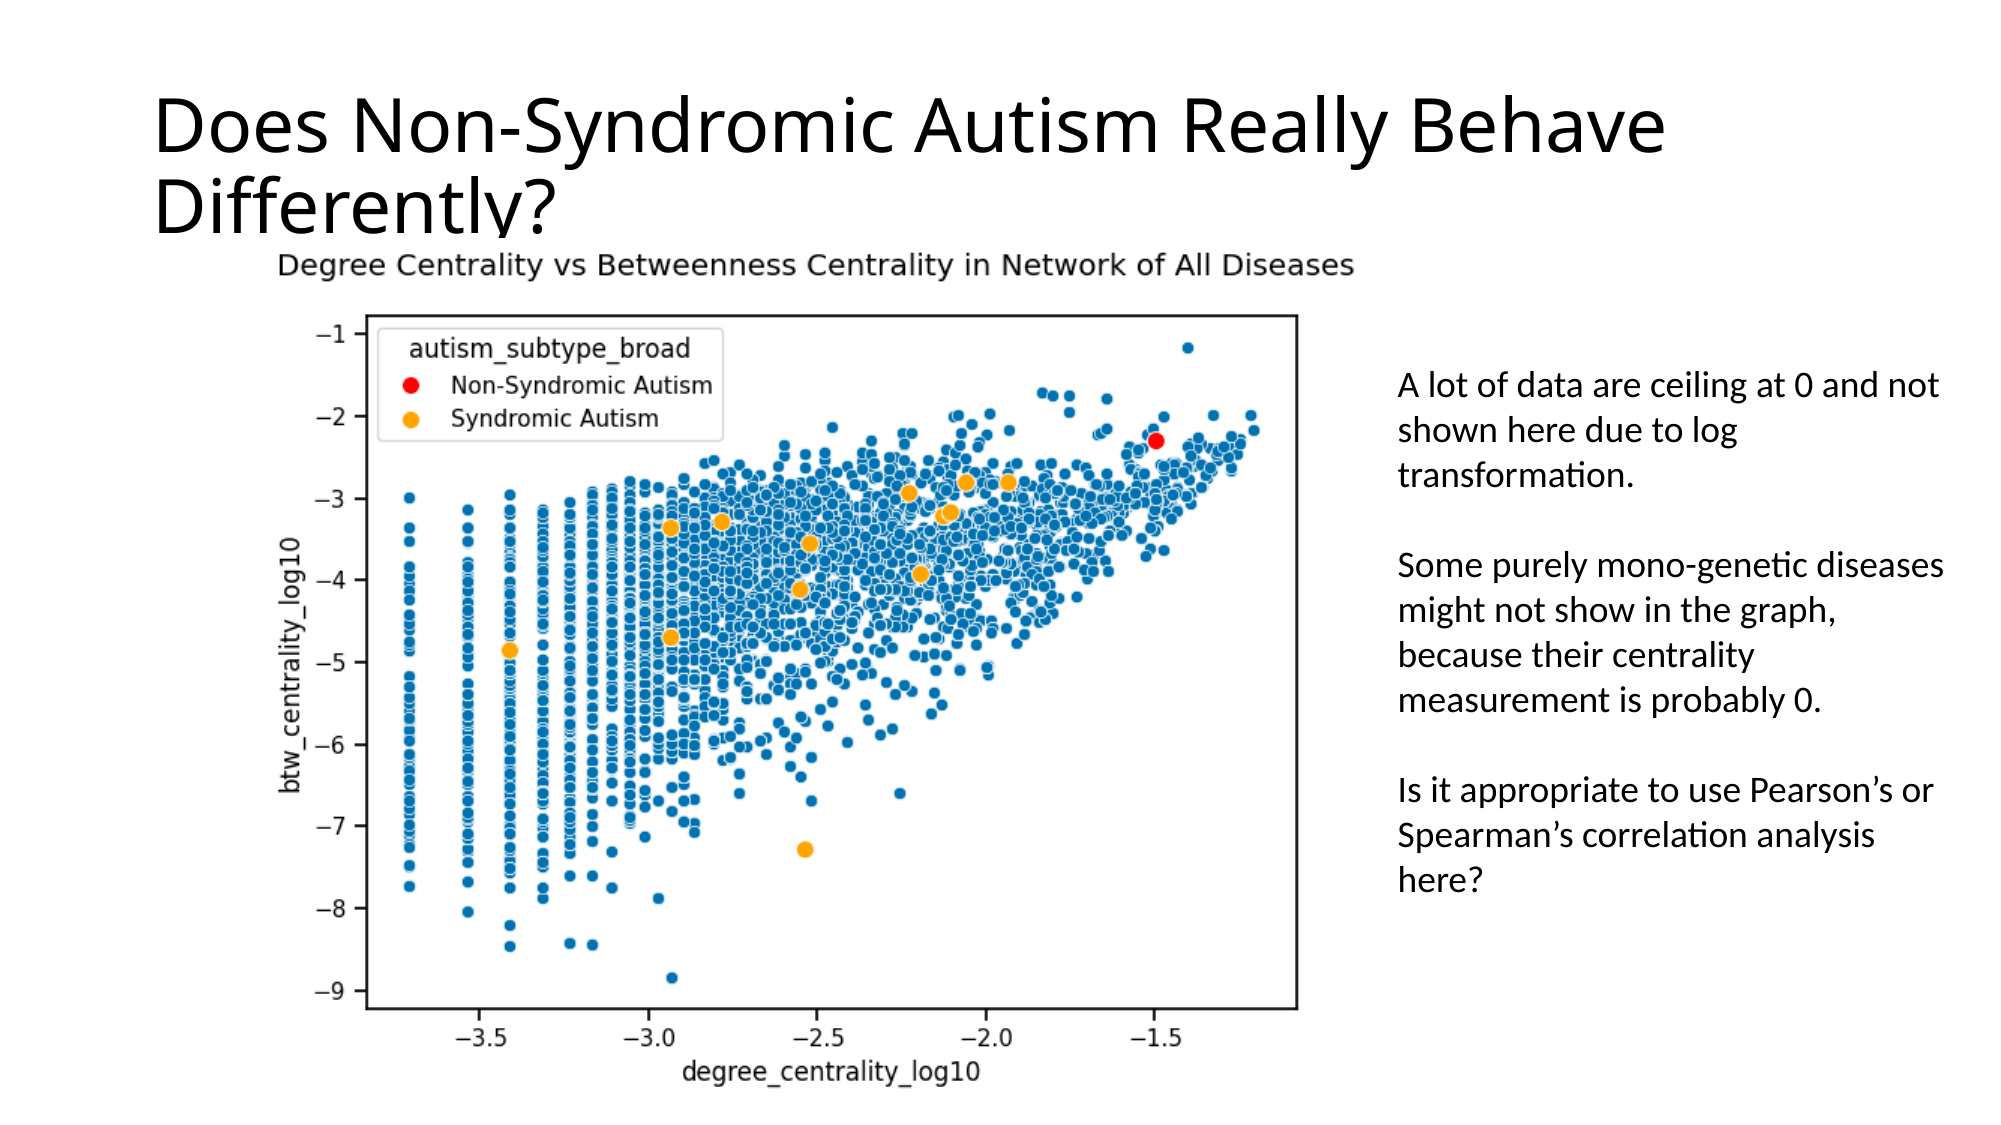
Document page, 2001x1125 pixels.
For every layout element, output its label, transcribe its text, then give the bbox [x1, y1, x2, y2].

title Does Non-Syndromic Autism Really Behave Differently? [137, 59, 1863, 278]
picture [262, 238, 1369, 1102]
text_box A lot of data are ceiling at 0 and not shown here due to log transformation. Some purely mono-genetic diseases might not show in the graph, because their centrality measurement is probably 0. Is it appropriate to use Pearson’s or Spearman’s correlation analysis here? [1382, 352, 1961, 907]
